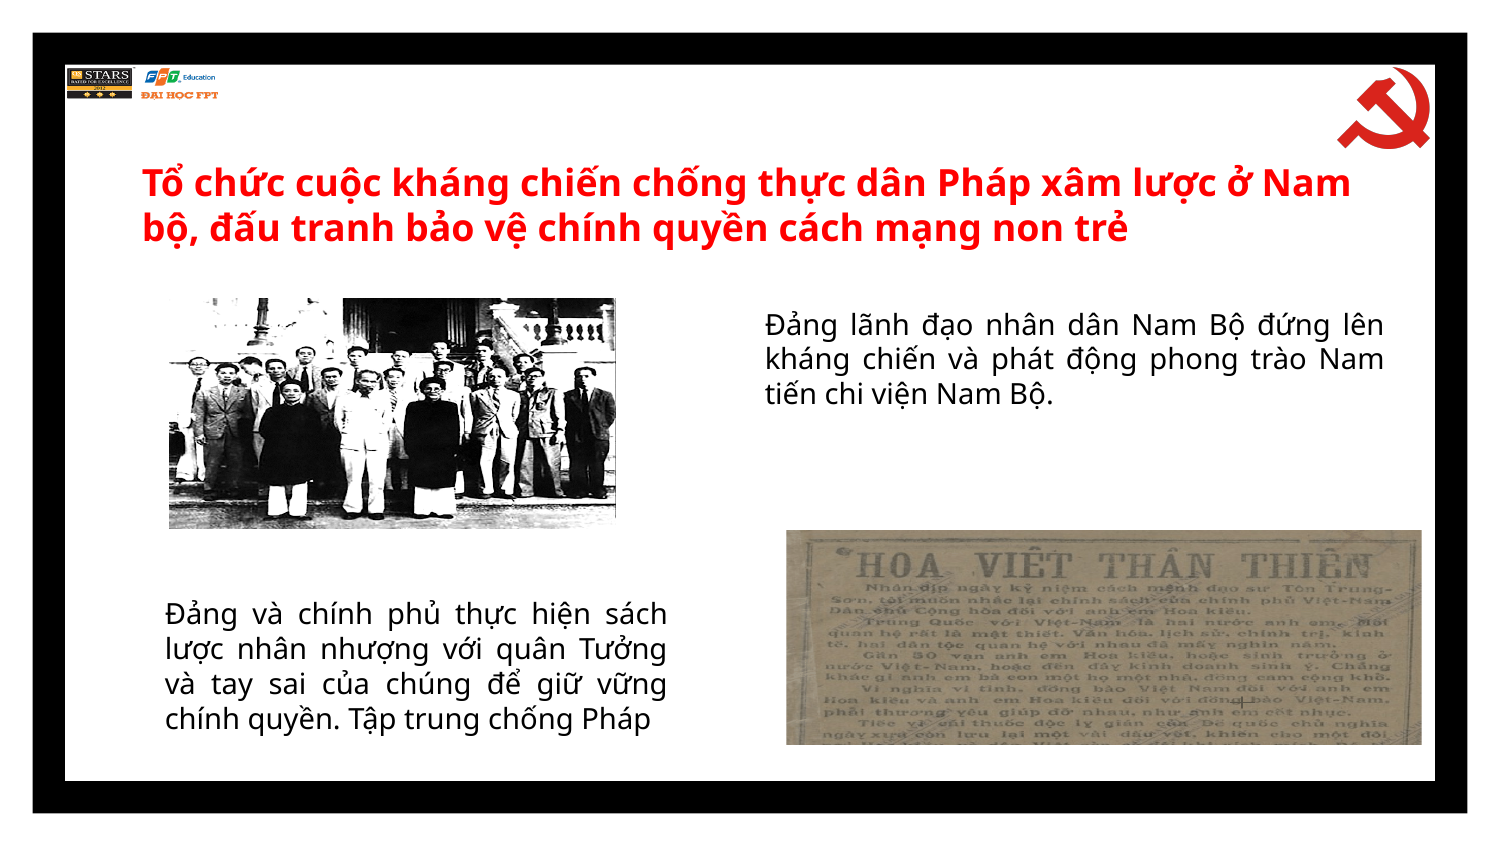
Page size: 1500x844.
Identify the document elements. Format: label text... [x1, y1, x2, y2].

picture [786, 530, 1422, 745]
picture [67, 67, 218, 100]
text_box Tổ chức cuộc kháng chiến chống thực dân Pháp xâm lược ở Nam bộ, đấu tranh bảo vệ chính quyền cách mạng non trẻ [127, 151, 1373, 257]
picture [1337, 67, 1430, 149]
picture [168, 298, 616, 529]
text_box Đảng lãnh đạo nhân dân Nam Bộ đứng lên kháng chiến và phát động phong trào Nam tiến chi viện Nam Bộ. [750, 298, 1400, 418]
text_box Đảng và chính phủ thực hiện sách lược nhân nhượng với quân Tưởng và tay sai của chúng để giữ vững chính quyền. Tập trung chống Pháp [150, 588, 683, 743]
